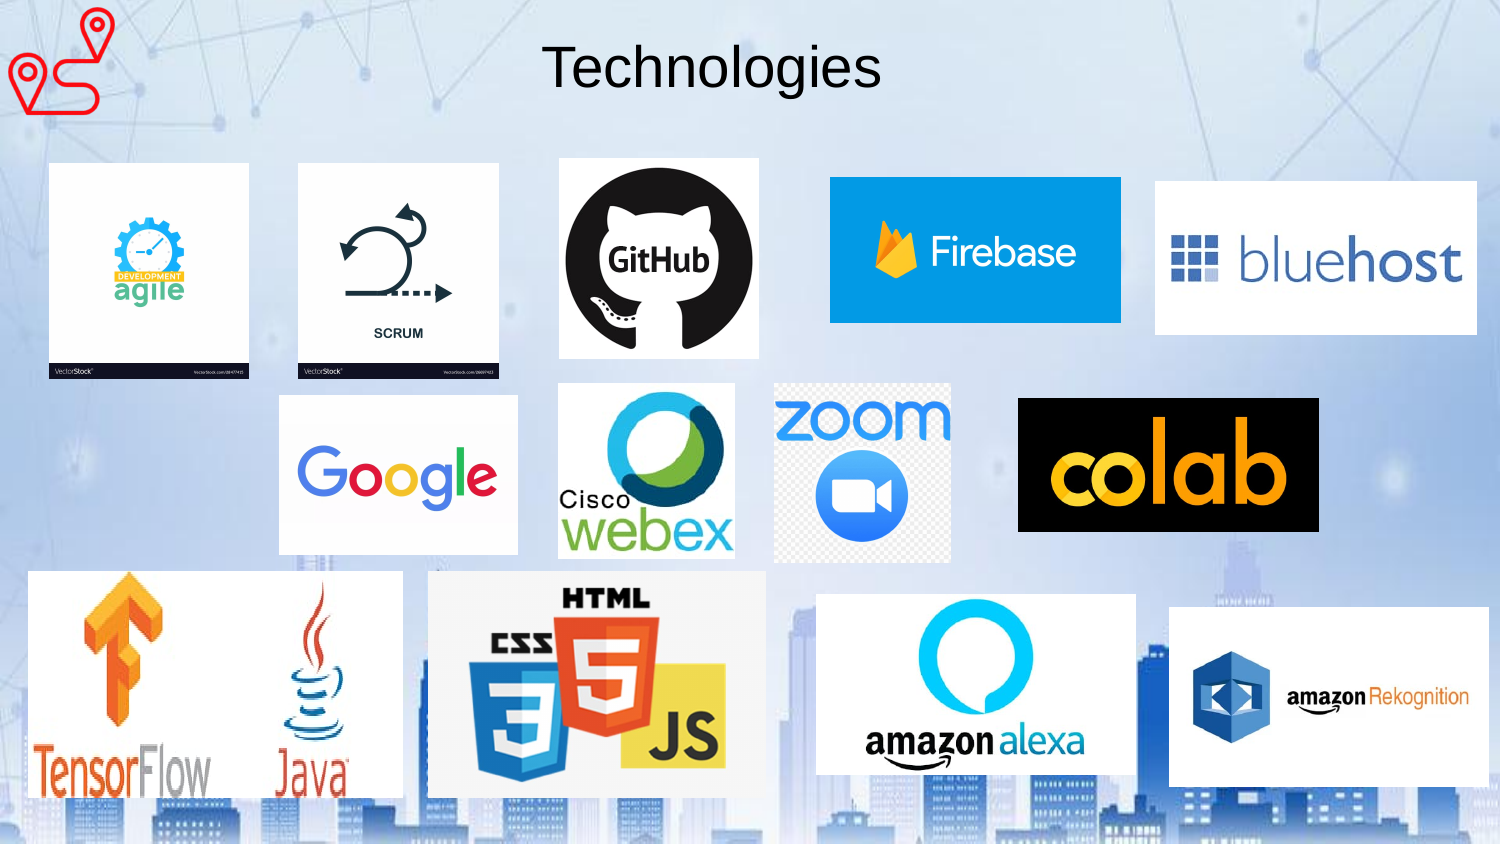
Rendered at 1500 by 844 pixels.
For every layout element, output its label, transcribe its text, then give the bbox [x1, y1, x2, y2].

picture [0, 0, 1500, 844]
list [18, 128, 708, 818]
text_box Technologies [279, 13, 1147, 103]
list [820, 181, 1477, 742]
